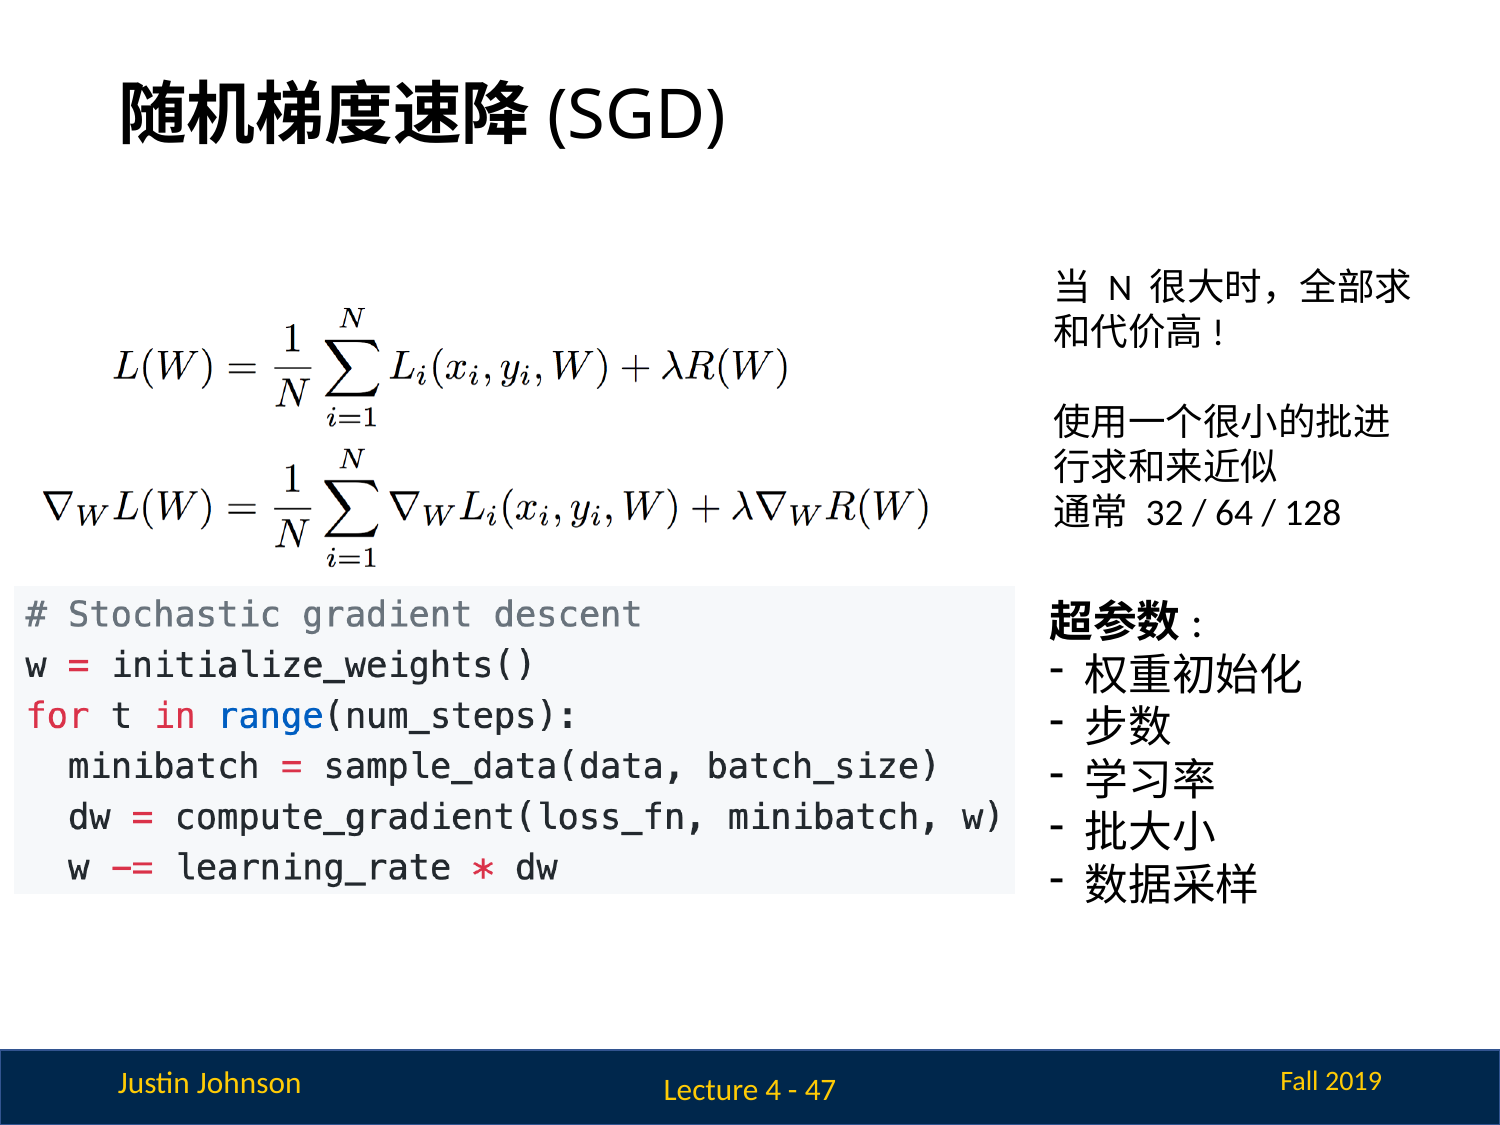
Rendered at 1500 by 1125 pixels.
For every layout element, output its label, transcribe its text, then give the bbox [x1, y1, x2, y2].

text_box 当 N 很大时，全部求和代价高! 使用一个很小的批进行求和来近似 通常 32 / 64 / 128 [1038, 248, 1443, 547]
slide_number Lecture 4 - 47 [547, 1057, 953, 1118]
picture [30, 301, 931, 583]
text_box 超参数: 权重初始化 步数 学习率 批大小 数据采样 [1034, 586, 1319, 917]
title 随机梯度速降(SGD) [103, 59, 1397, 173]
picture [14, 586, 1015, 894]
